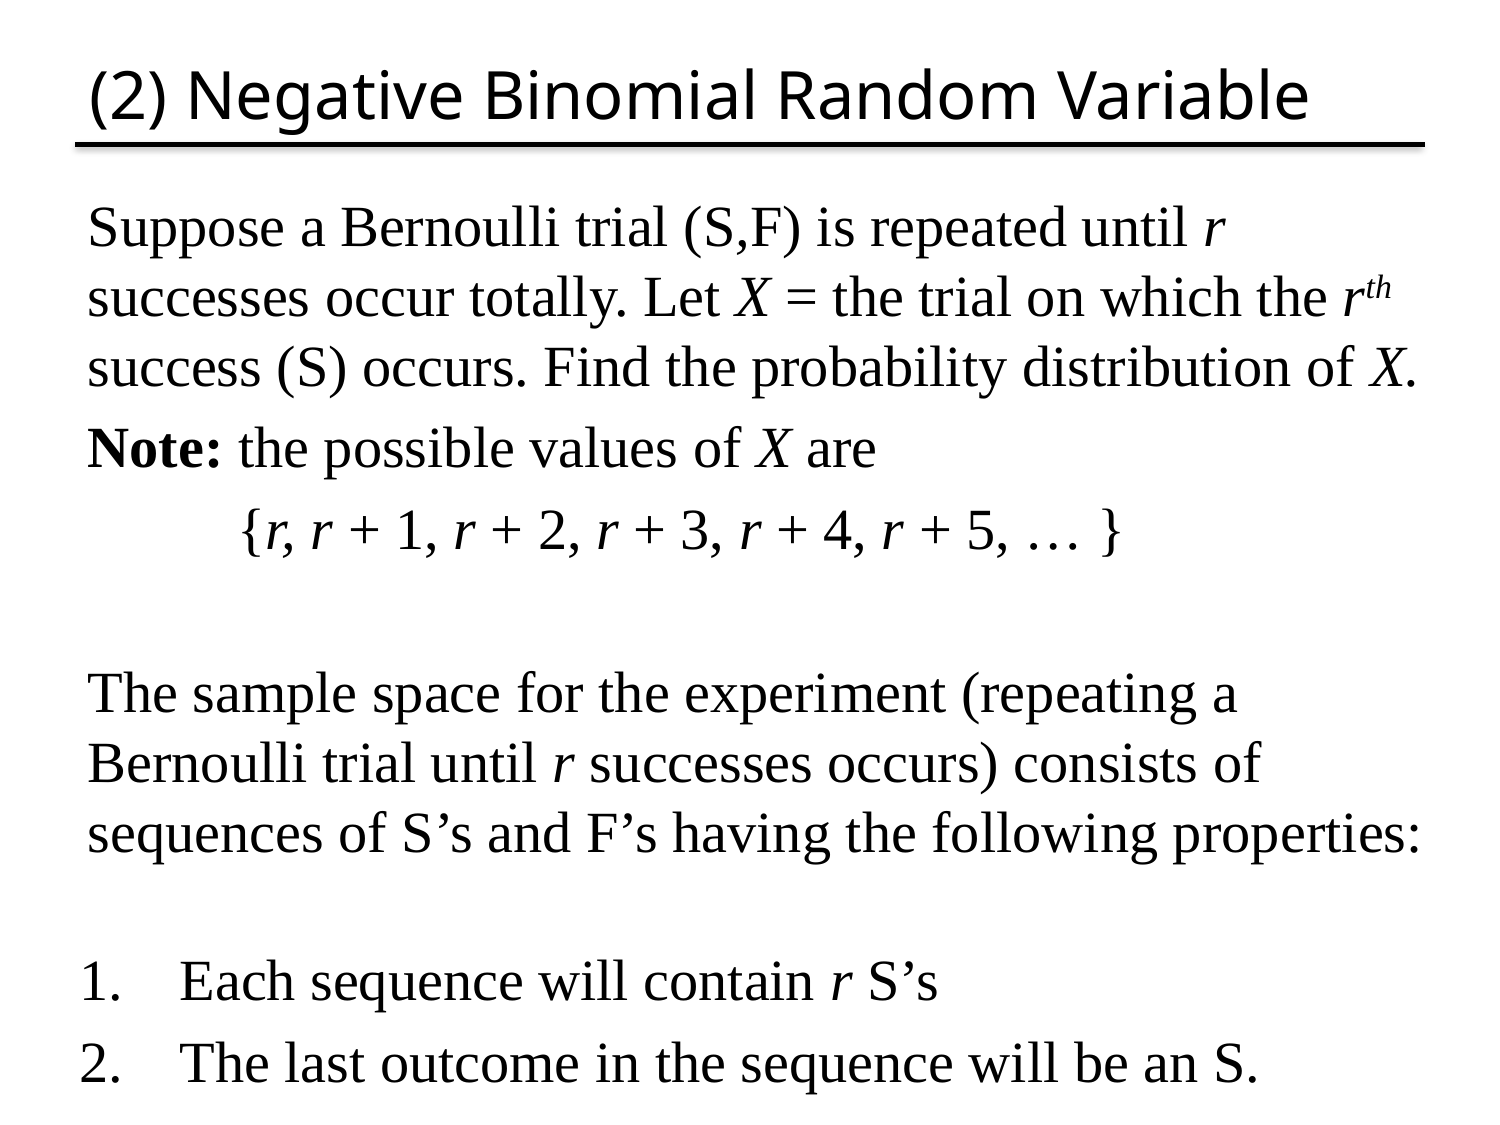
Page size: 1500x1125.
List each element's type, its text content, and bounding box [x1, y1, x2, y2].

text_box Suppose a Bernoulli trial (S,F) is repeated until r successes occur totally. Let X = the trial on which the rth success (S) occurs. Find the probability distribution of X. Note: the possible values of X are {r, r + 1, r + 2, r + 3, r + 4, r + 5, … } The sample space for the experiment (repeating a Bernoulli trial until r successes occurs) consists of sequences of S’s and F’s having the following properties: [72, 180, 1445, 916]
title (2) Negative Binomial Random Variable [75, 45, 1425, 145]
text_box Each sequence will contain r S’s The last outcome in the sequence will be an S. [65, 935, 1453, 1073]
